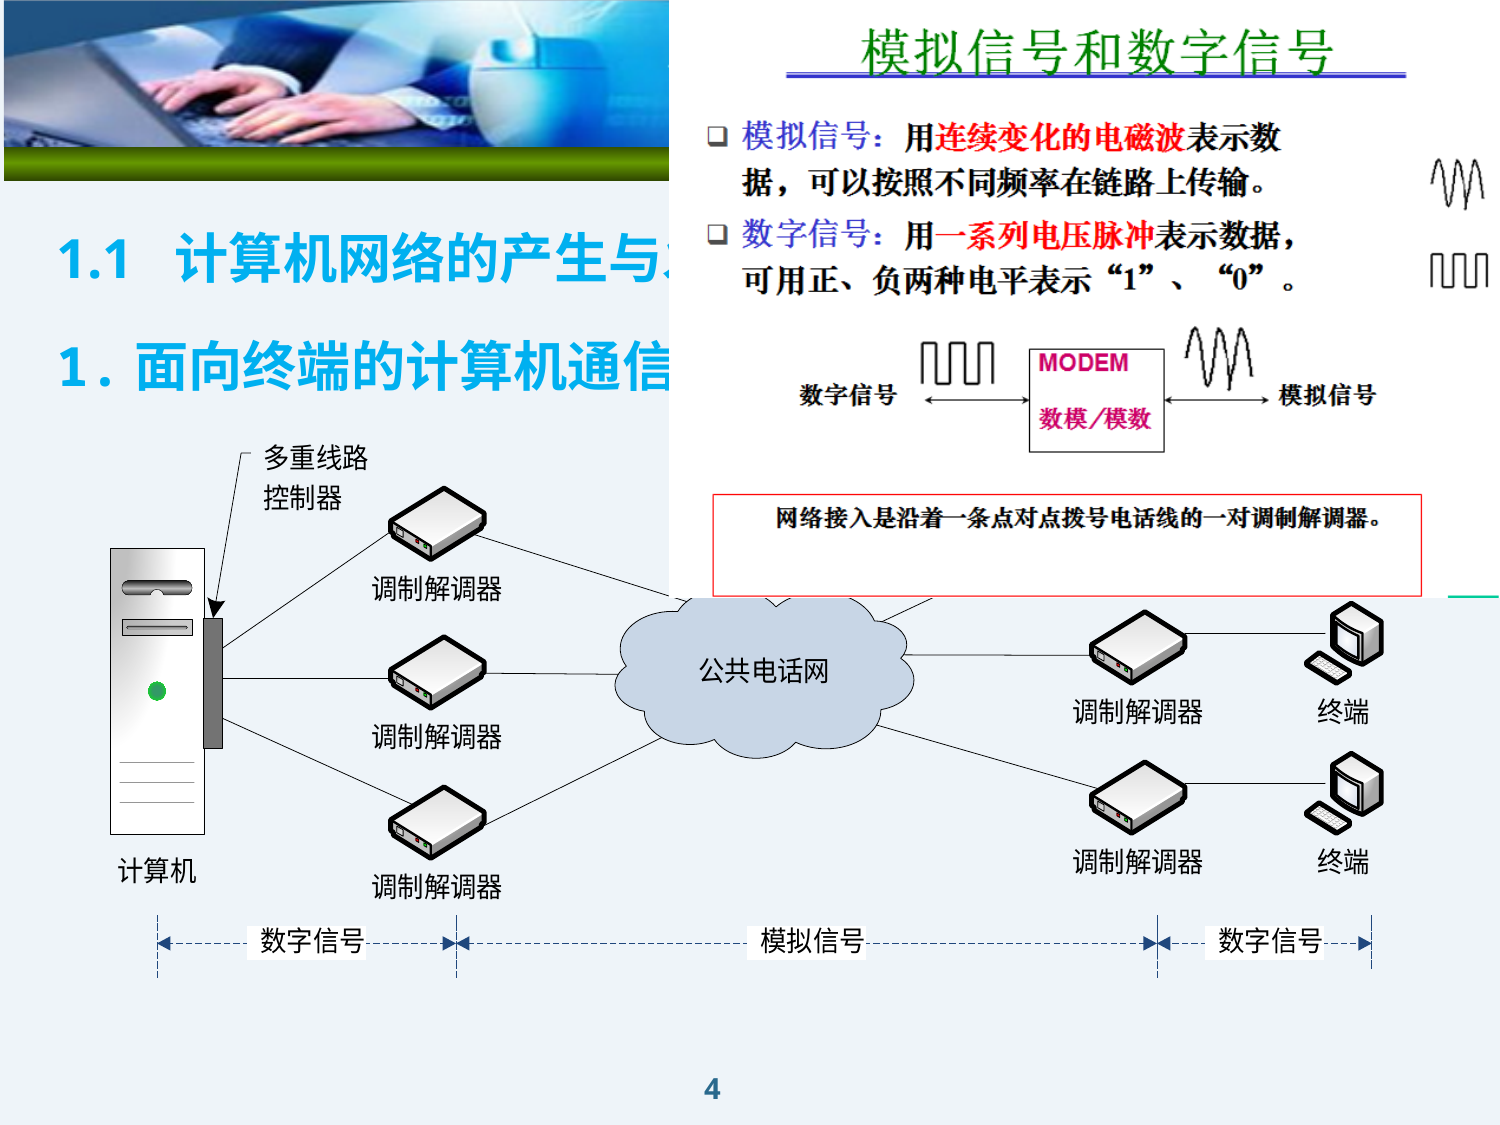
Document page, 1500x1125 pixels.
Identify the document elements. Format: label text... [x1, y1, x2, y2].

slide_number 4 [537, 1062, 888, 1111]
list 1.1 计算机网络的产生与发展 1.面向终端的计算机通信网 [41, 184, 664, 409]
picture [3, 0, 1500, 599]
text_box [105, 420, 1394, 1000]
